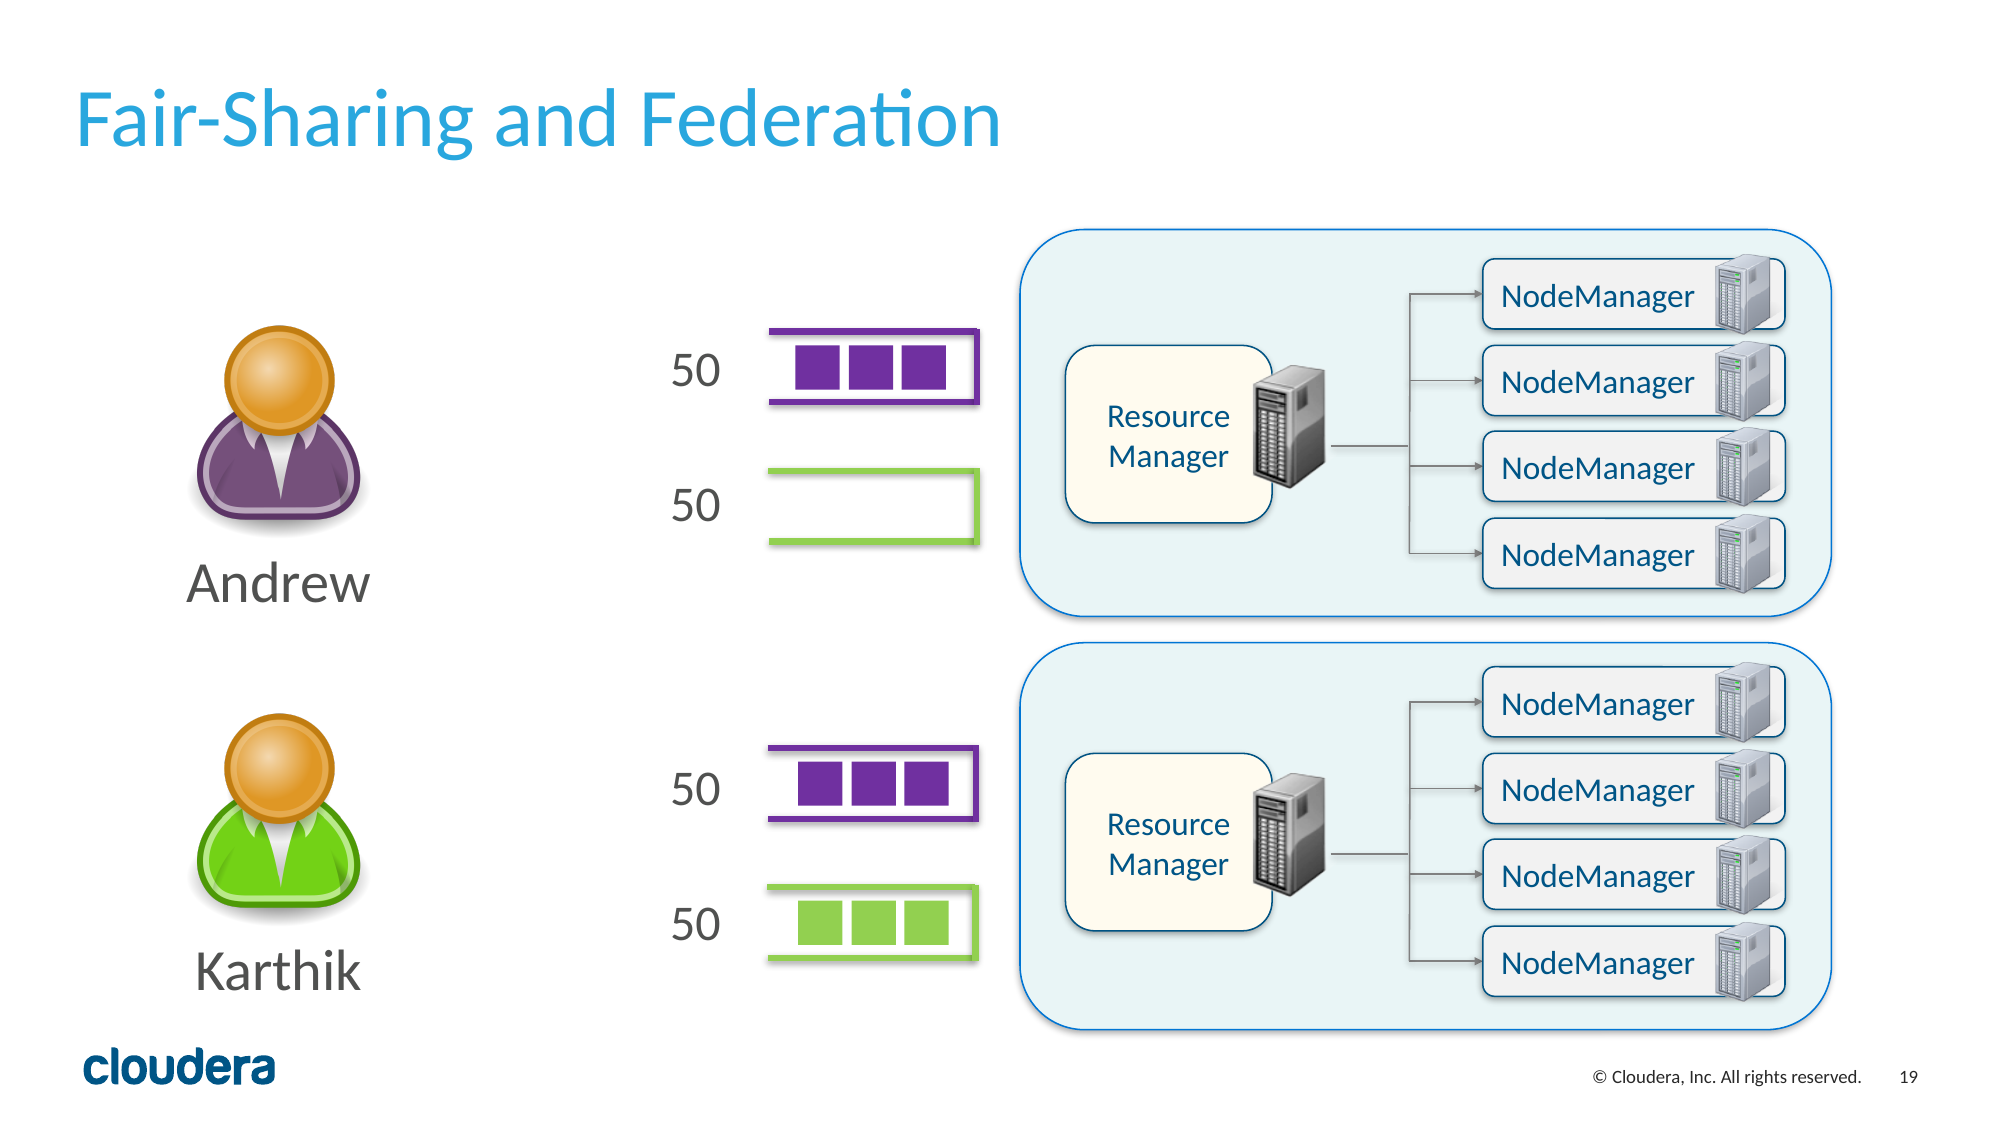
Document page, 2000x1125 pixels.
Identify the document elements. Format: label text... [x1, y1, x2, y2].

picture [1704, 658, 1791, 1005]
picture [1239, 359, 1353, 493]
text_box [124, 309, 433, 623]
text_box 50 [655, 748, 743, 823]
text_box NodeManager [1482, 344, 1699, 417]
text_box NodeManager [1482, 838, 1699, 911]
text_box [1065, 753, 1353, 932]
text_box [1019, 228, 1833, 618]
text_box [767, 745, 977, 823]
text_box NodeManager [1482, 258, 1699, 330]
title Fair-Sharing and Federation [60, 75, 1916, 205]
text_box NodeManager [1482, 430, 1699, 503]
text_box NodeManager [1482, 925, 1699, 998]
text_box NodeManager [1482, 665, 1699, 738]
text_box 50 [655, 328, 743, 404]
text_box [766, 884, 976, 962]
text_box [768, 328, 978, 406]
text_box Resource Manager [1064, 344, 1272, 524]
picture [1704, 250, 1791, 597]
text_box 50 [655, 882, 743, 958]
text_box NodeManager [1482, 752, 1699, 825]
text_box NodeManager [1482, 517, 1699, 590]
text_box 50 [655, 463, 743, 539]
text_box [124, 697, 433, 1011]
text_box [1019, 641, 1833, 1031]
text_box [767, 467, 977, 545]
